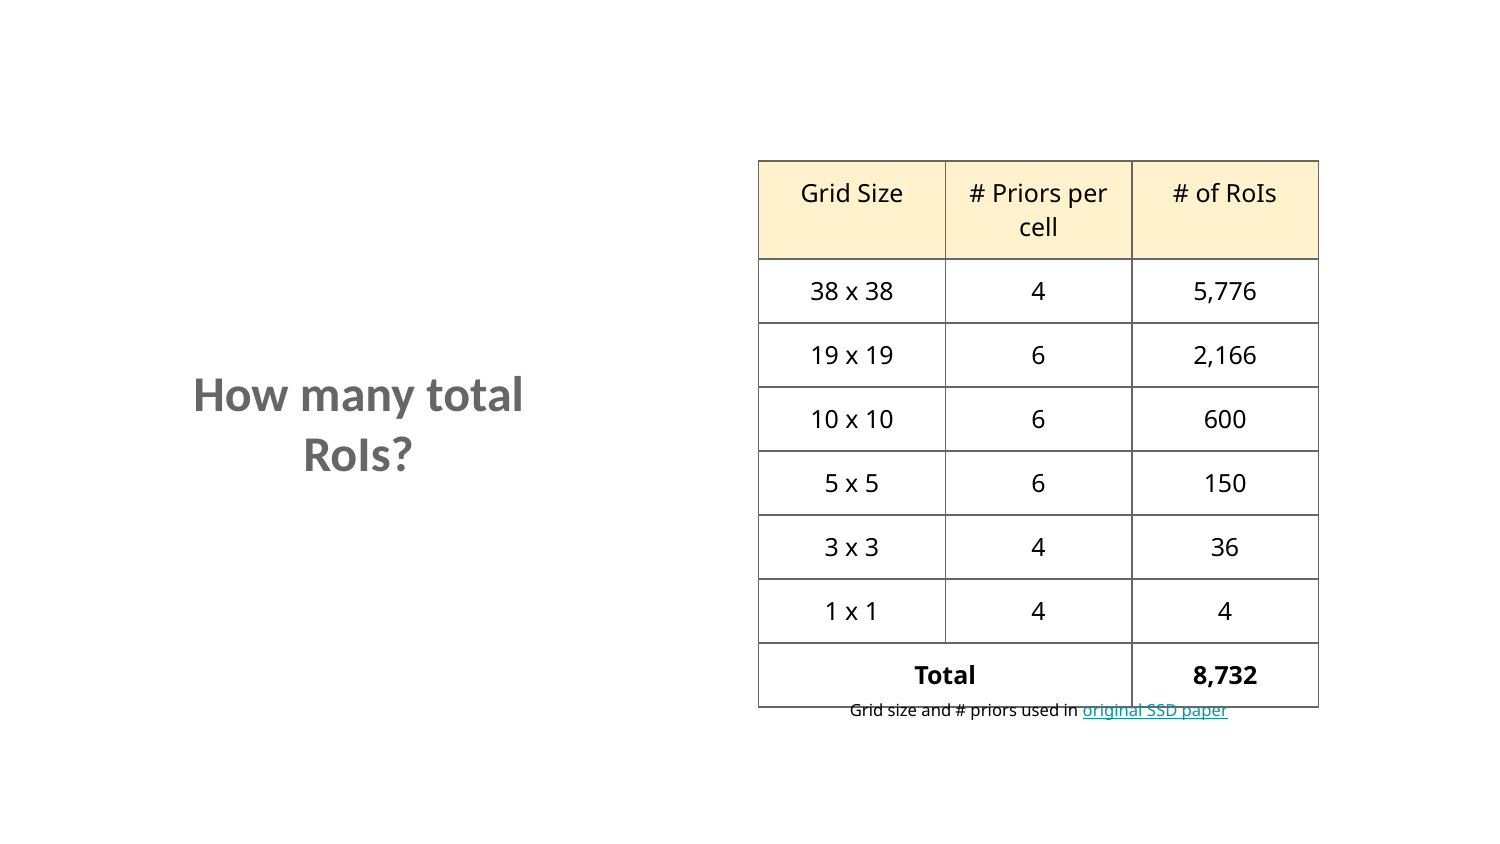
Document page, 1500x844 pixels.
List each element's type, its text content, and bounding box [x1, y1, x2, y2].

table_cell 5 x 5 [759, 452, 945, 514]
table_cell 4 [946, 516, 1131, 578]
table_cell 38 x 38 [759, 260, 945, 322]
table_cell 2,166 [1133, 324, 1318, 386]
table_cell 19 x 19 [759, 324, 945, 386]
table_cell 6 [946, 452, 1131, 514]
table_cell 36 [1133, 516, 1318, 578]
table_cell 6 [946, 388, 1131, 450]
table_cell Total [759, 644, 1131, 706]
table_header Grid Size [759, 162, 945, 258]
text_box Grid size and # priors used in original SSD paper [783, 685, 1295, 779]
table_cell 1 x 1 [759, 580, 945, 642]
table_cell 8,732 [1133, 644, 1318, 706]
text_box How many total RoIs? [137, 248, 580, 596]
table_header # Priors per cell [946, 162, 1131, 258]
table_cell 150 [1133, 452, 1318, 514]
table_cell 4 [946, 580, 1131, 642]
table_cell 4 [1133, 580, 1318, 642]
table_cell 6 [946, 324, 1131, 386]
table_cell 5,776 [1133, 260, 1318, 322]
table_cell 3 x 3 [759, 516, 945, 578]
table_header # of RoIs [1133, 162, 1318, 258]
table_cell 600 [1133, 388, 1318, 450]
table_cell 4 [946, 260, 1131, 322]
table_cell 10 x 10 [759, 388, 945, 450]
